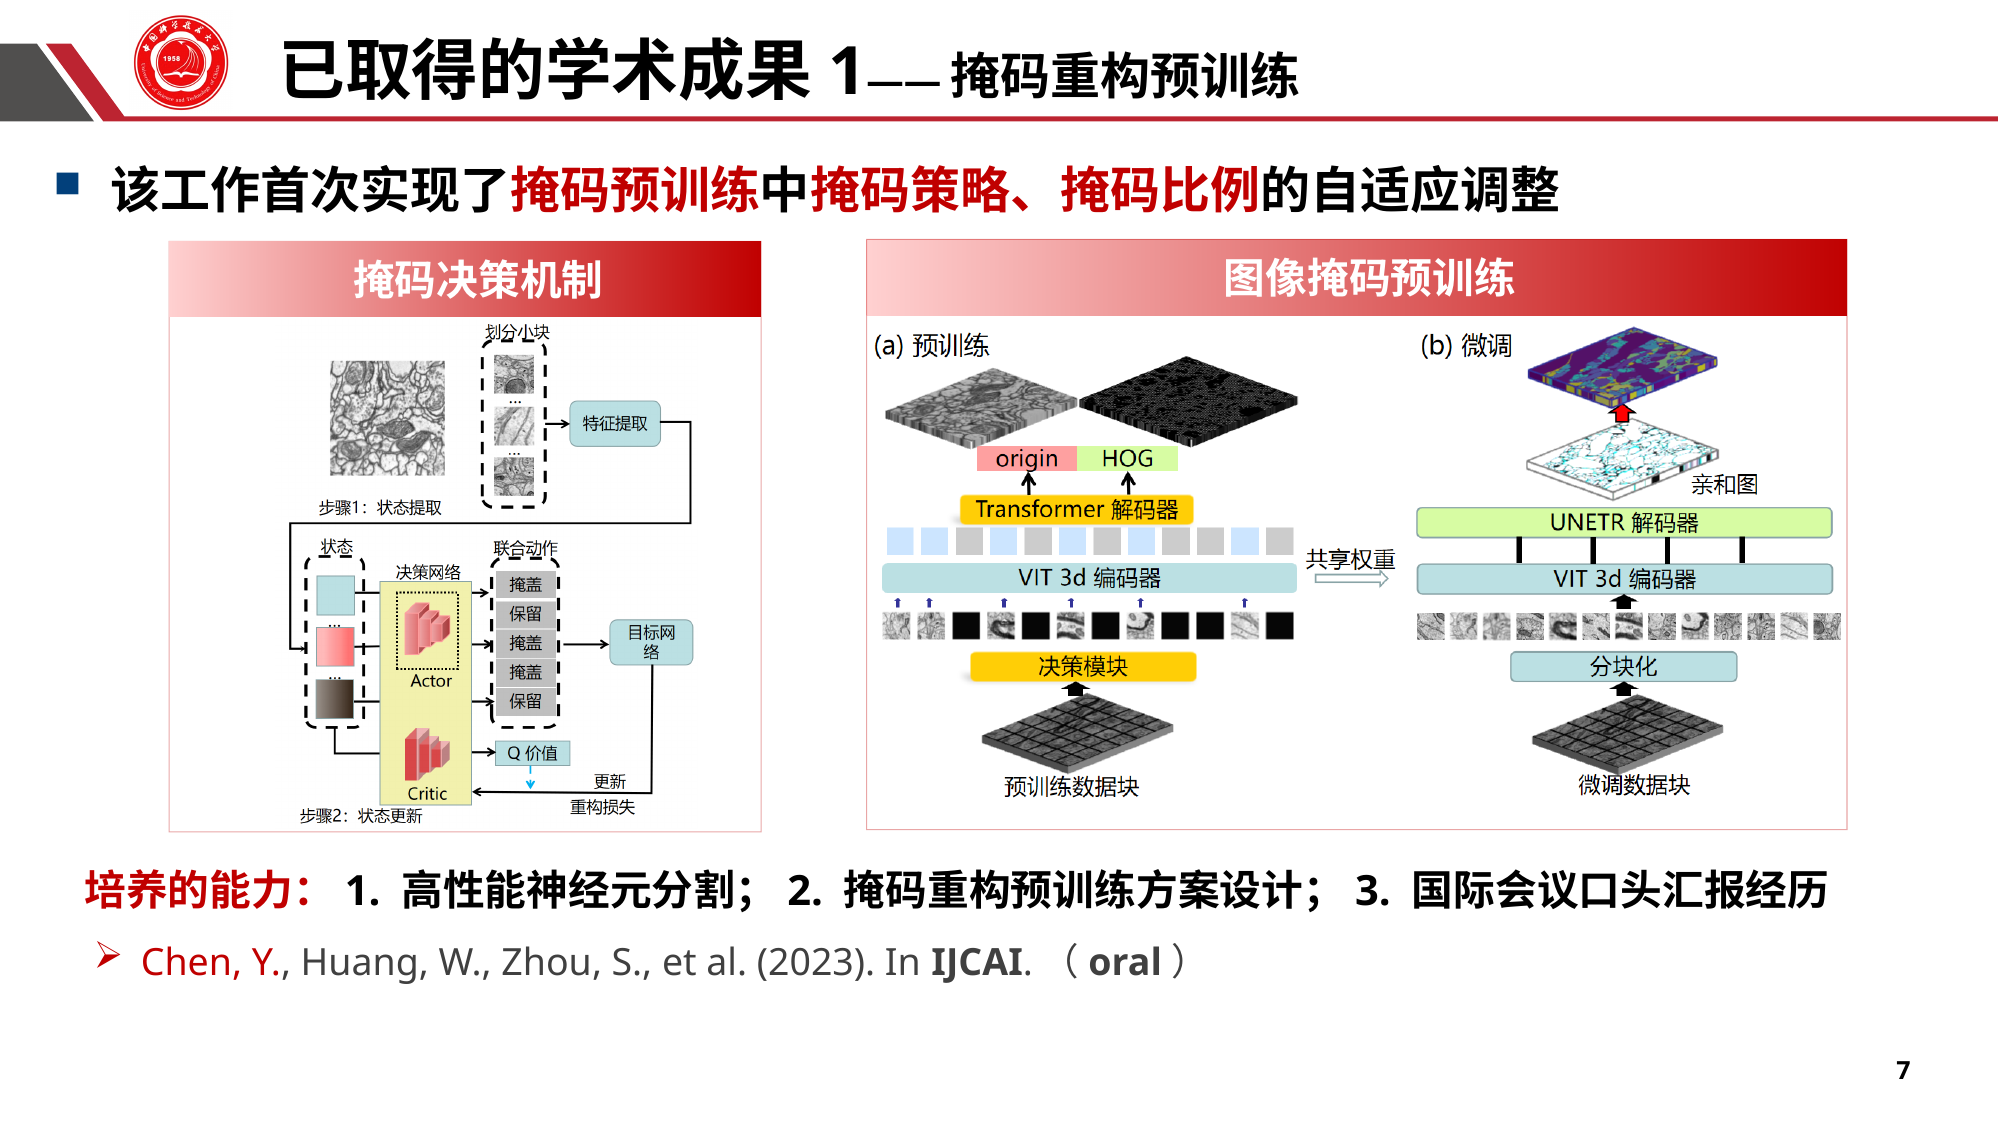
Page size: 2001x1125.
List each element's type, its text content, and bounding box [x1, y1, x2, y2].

text_box 该工作首次实现了掩码预训练中掩码策略、掩码比例的自适应调整 [38, 136, 1827, 242]
text_box [866, 238, 1848, 316]
text_box 次实现 [168, 318, 762, 833]
text_box [866, 804, 1848, 831]
text_box 掩码决策机制 [168, 240, 762, 318]
picture [129, 10, 233, 113]
text_box 已取得的学术成果1——掩码重构预训练 [263, 20, 1827, 103]
text_box 培养的能力：1. 高性能神经元分割；2. 掩码重构预训练方案设计；3. 国际会议口头汇报经历 [69, 855, 1888, 921]
picture [275, 319, 698, 829]
picture [859, 316, 1848, 804]
text_box Chen, Y., Huang, W., Zhou, S., et al. (2023). In IJCAI.（oral） [79, 921, 1425, 990]
